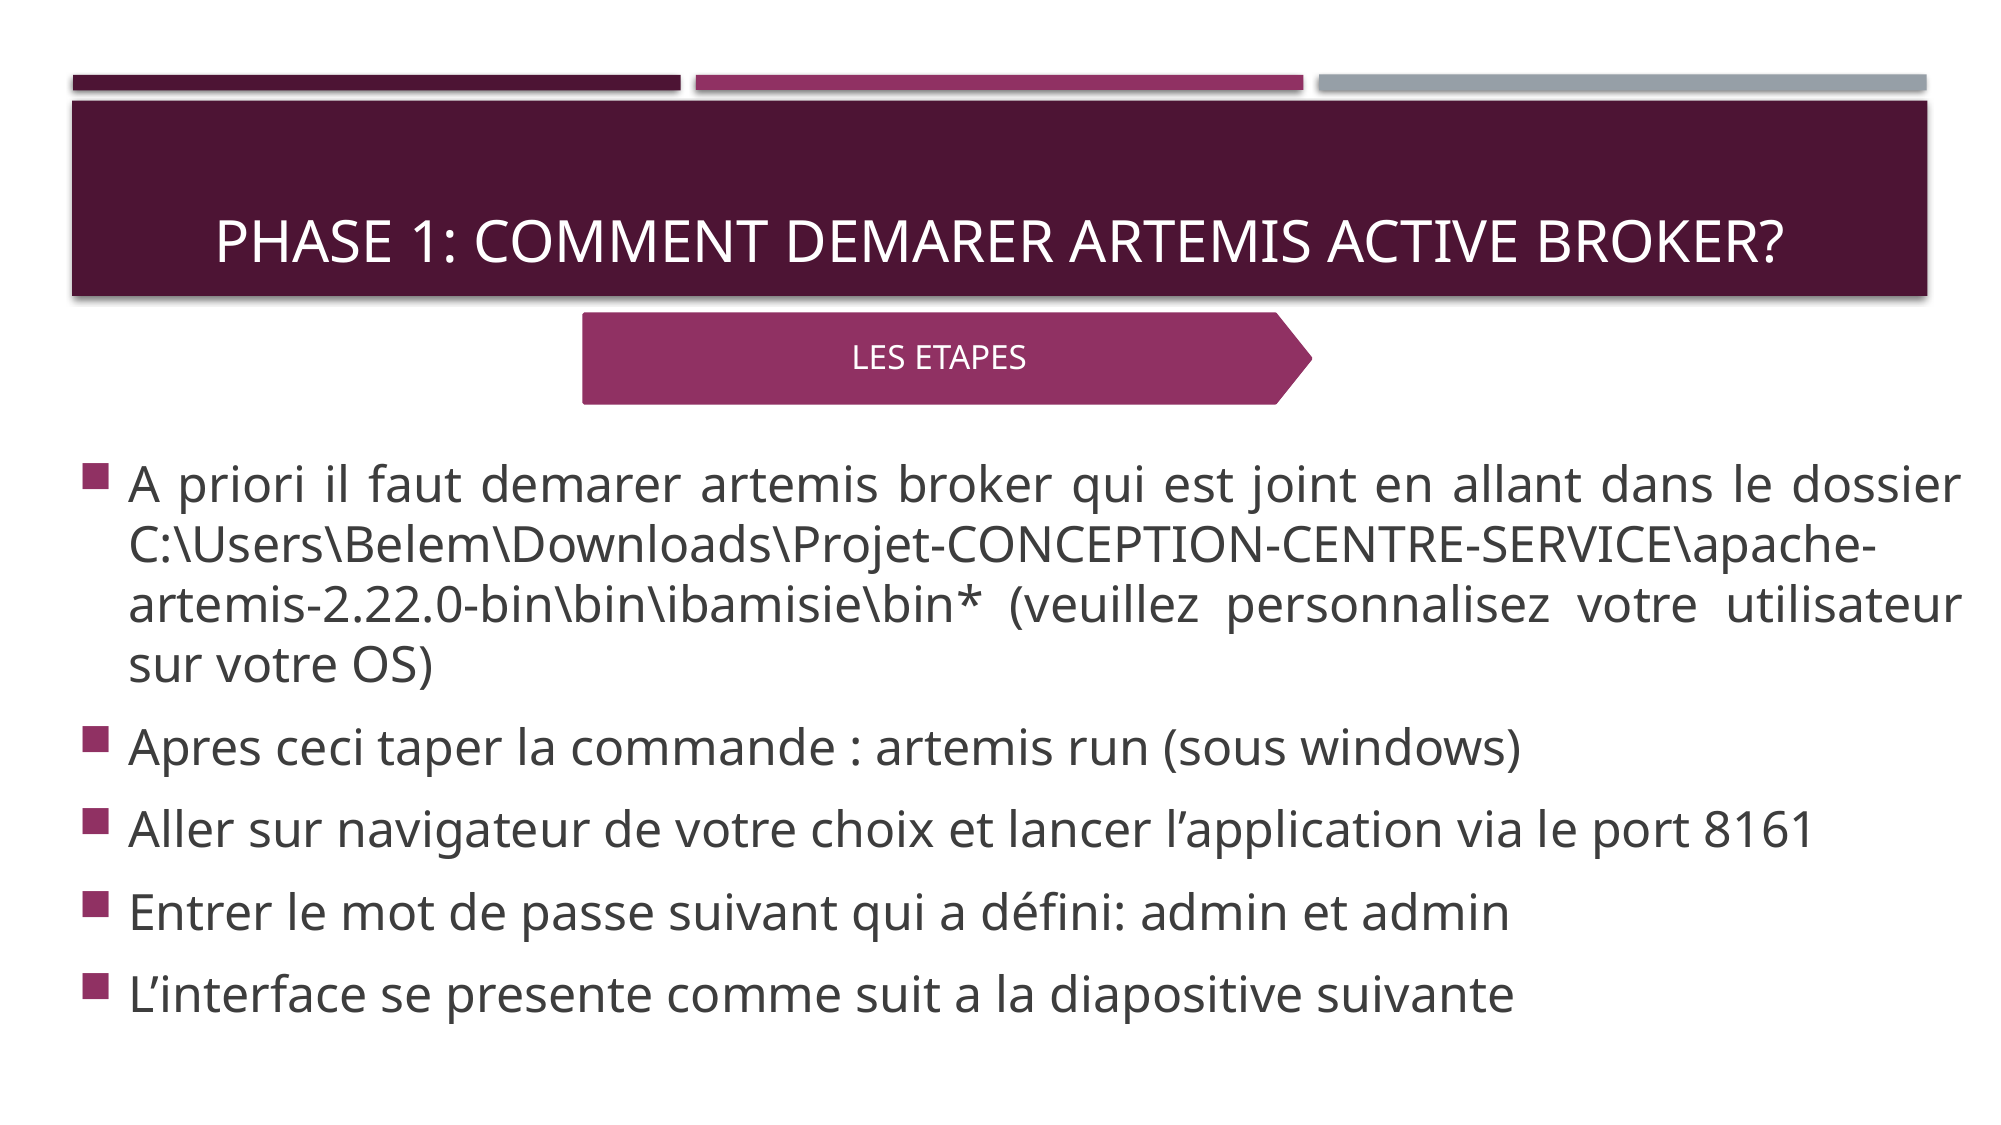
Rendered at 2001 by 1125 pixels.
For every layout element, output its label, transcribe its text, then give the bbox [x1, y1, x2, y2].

list A priori il faut demarer artemis broker qui est joint en allant dans le dossier C:\Users\Belem\Downloads\Projet-CONCEPTION-CENTRE-SERVICE\apache-artemis-2.22.0-bin\bin\ibamisie\bin* (veuillez personnalisez votre utilisateur sur votre OS) Apres ceci taper la commande : artemis run (sous windows) Aller sur navigateur de votre choix et lancer l’application via le port 8161 Entrer le mot de passe suivant qui a défini: admin et admin L’interface se presente comme suit a la diapositive suivante [62, 435, 1979, 1040]
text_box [583, 313, 1312, 404]
title PHASE 1: COMMENT DEMARER ARTEMIS ACTIVE BROKER? [95, 115, 1905, 282]
